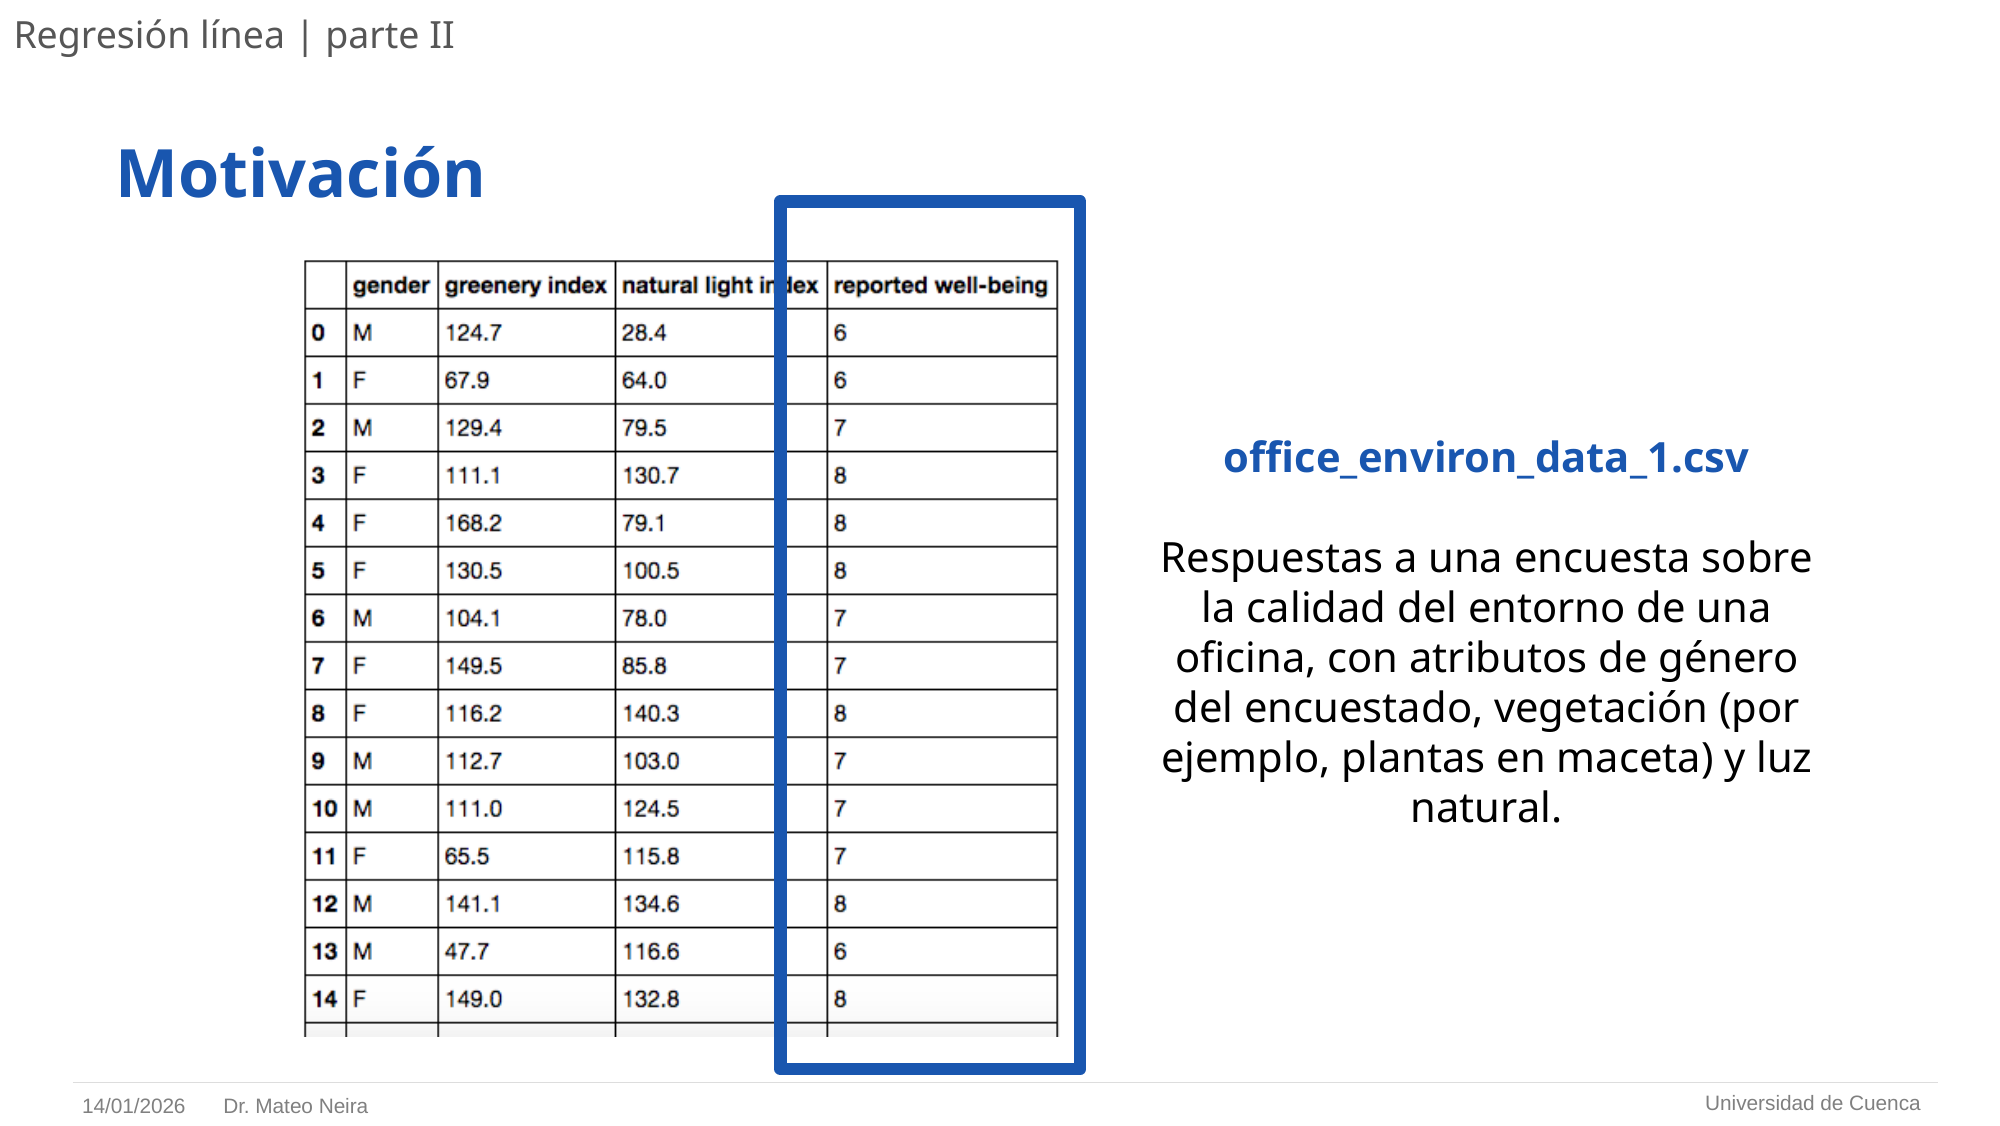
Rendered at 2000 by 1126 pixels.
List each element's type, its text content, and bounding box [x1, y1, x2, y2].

text_box [778, 199, 1082, 1071]
title Regresión línea | parte II [13, 0, 1989, 67]
text_box office_environ_data_1.csv Respuestas a una encuesta sobre la calidad del entorno de una oficina, con atributos de género del encuestado, vegetación (por ejemplo, plantas en maceta) y luz natural. [1141, 259, 1833, 1002]
text_box Motivación [100, 123, 1117, 218]
picture [302, 259, 1060, 1037]
